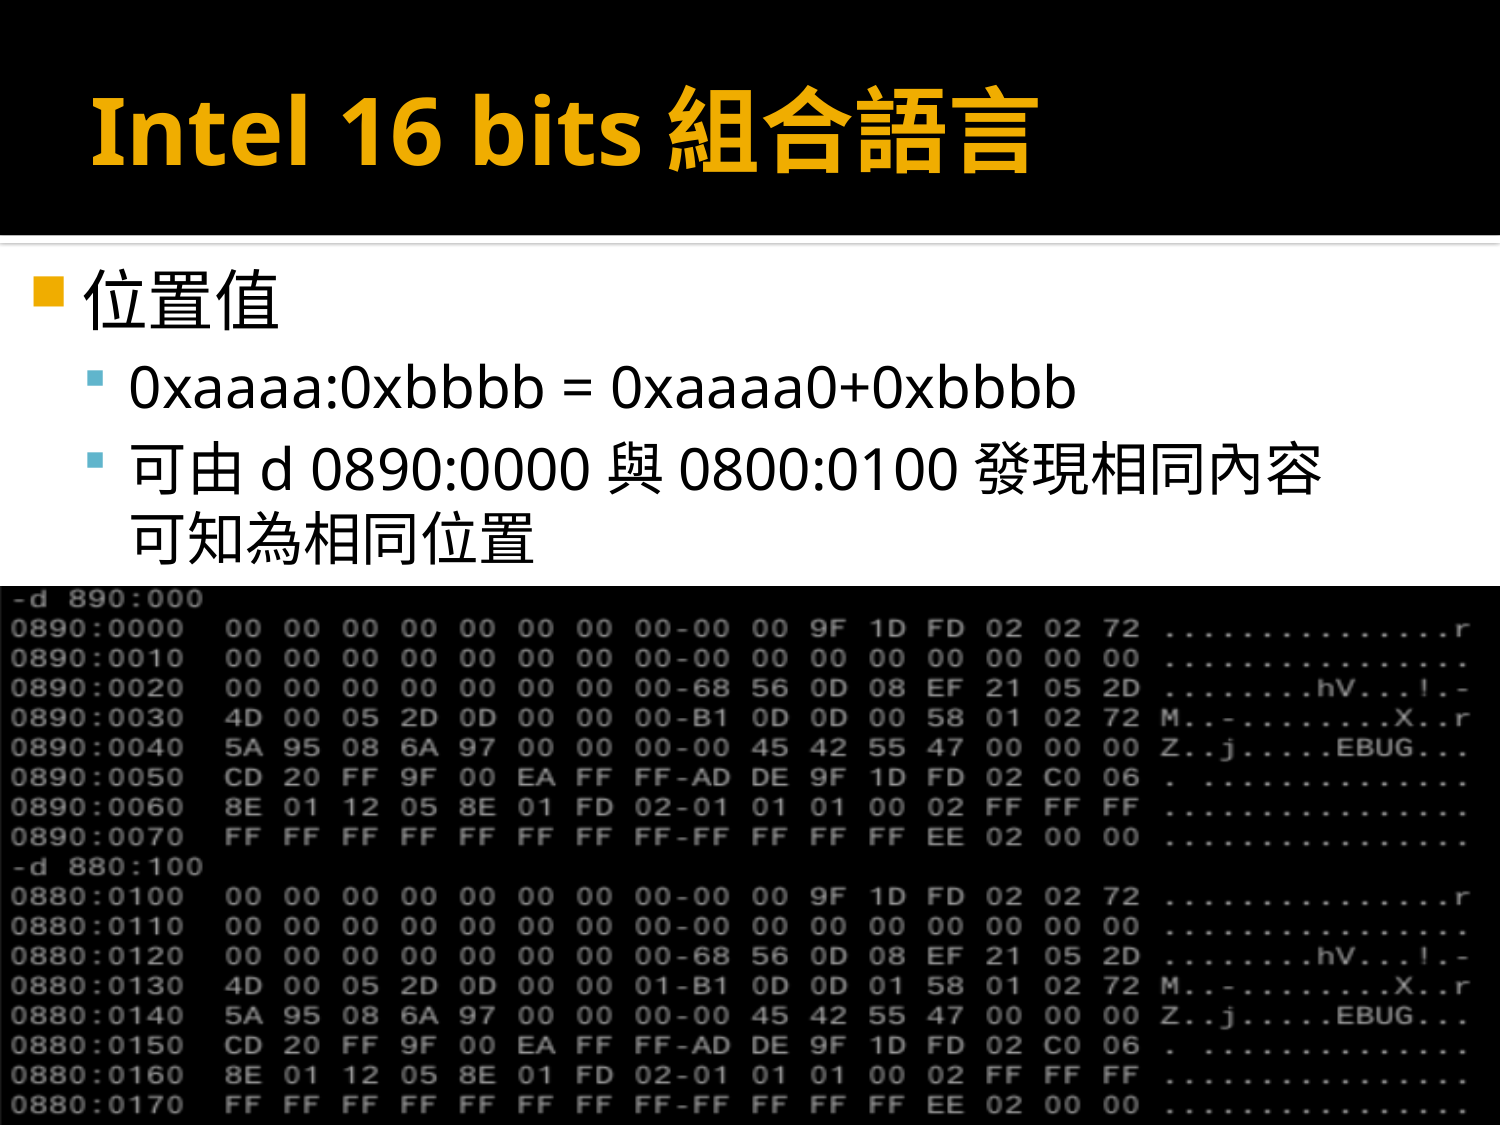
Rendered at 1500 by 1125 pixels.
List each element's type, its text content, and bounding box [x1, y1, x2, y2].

list 位置值 0xaaaa:0xbbbb = 0xaaaa0+0xbbbb 可由d 0890:0000與0800:0100發現相同內容可知為相同位置 [0, 243, 1350, 585]
title Intel 16 bits組合語言 [75, 25, 1425, 231]
picture [0, 586, 1500, 1125]
